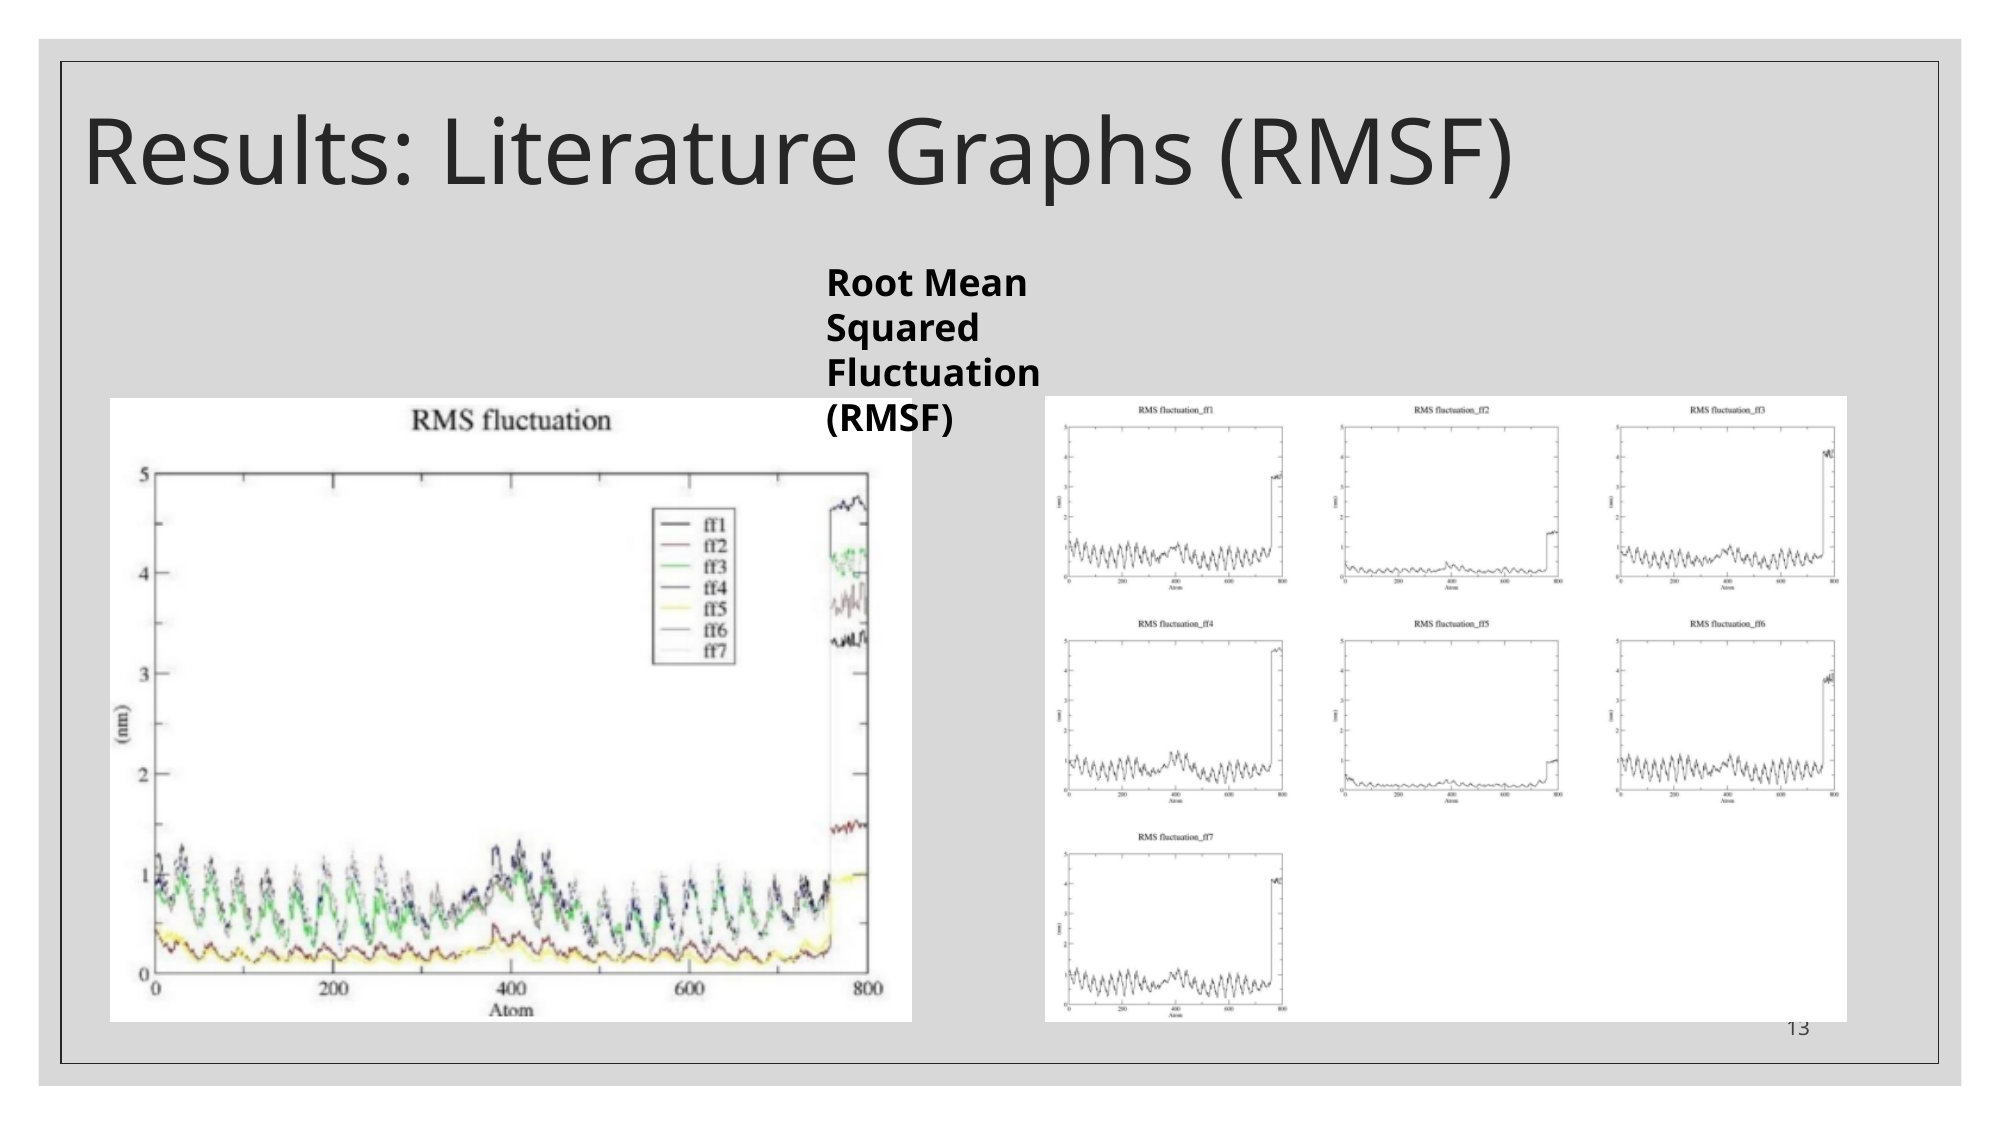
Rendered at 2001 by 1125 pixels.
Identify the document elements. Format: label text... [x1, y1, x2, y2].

slide_number 13 [1687, 1030, 1825, 1050]
picture [110, 398, 912, 1022]
text_box Root Mean Squared Fluctuation (RMSF) [811, 251, 1189, 447]
text_box Results: Literature Graphs (RMSF) [66, 65, 1717, 243]
picture [1045, 396, 1847, 1022]
